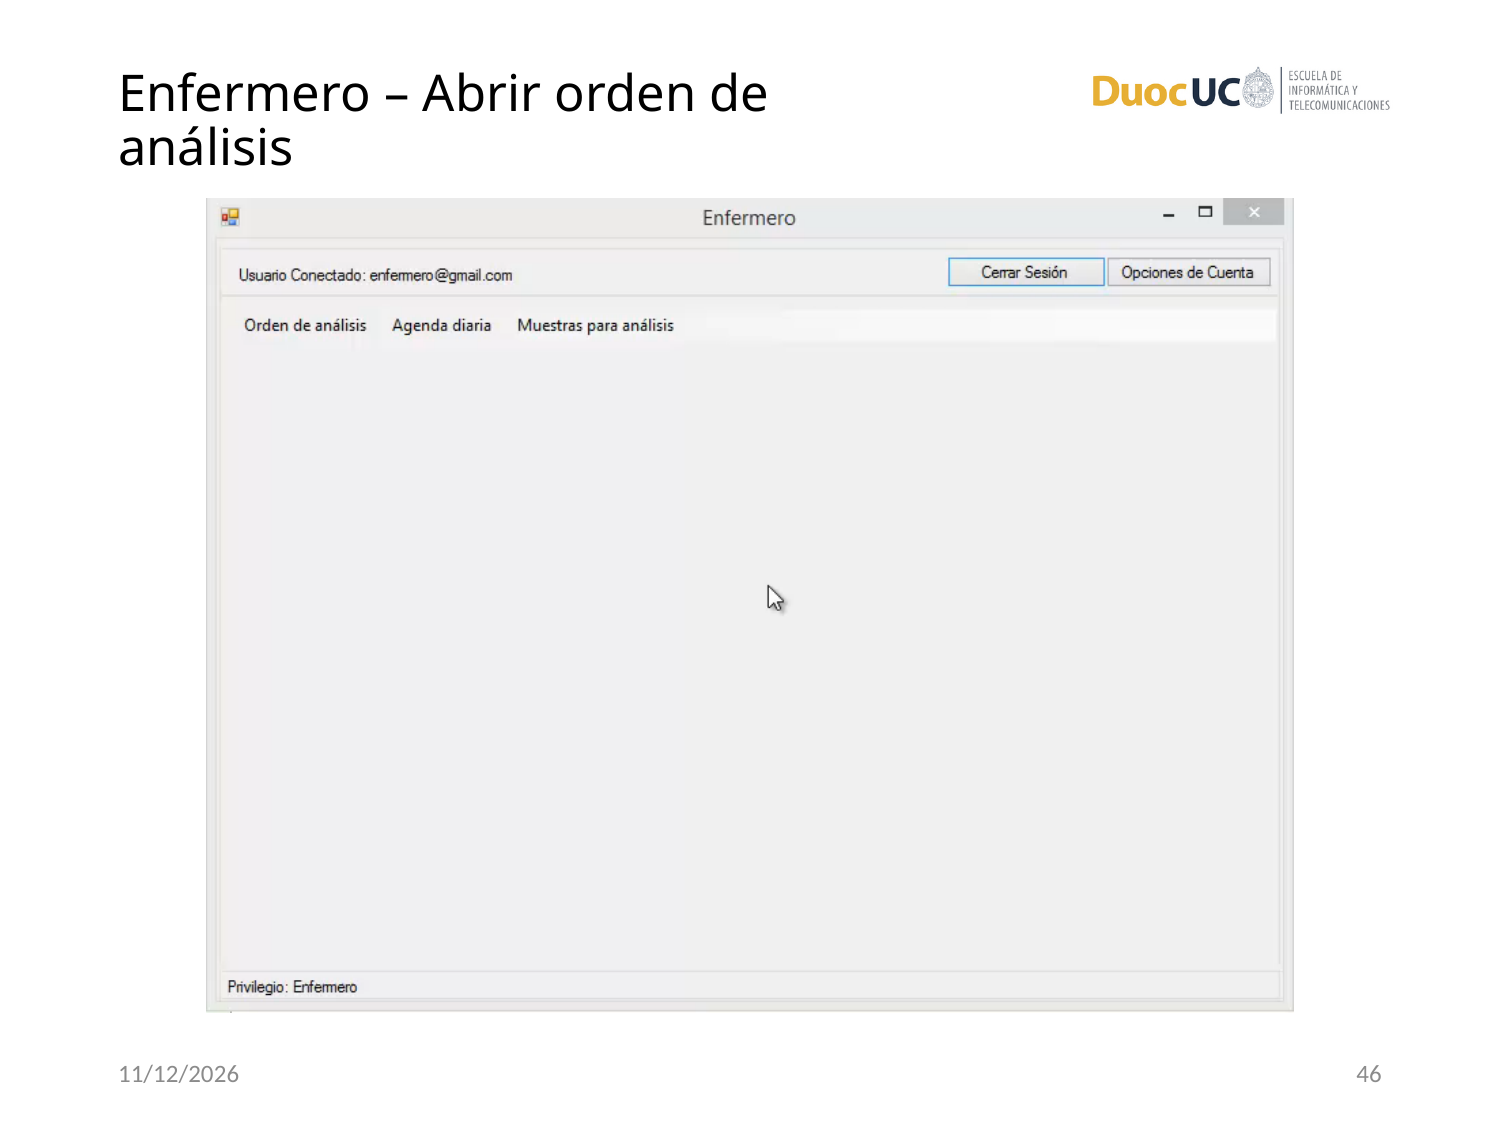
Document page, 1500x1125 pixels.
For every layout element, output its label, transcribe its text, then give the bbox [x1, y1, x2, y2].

title Enfermero – Abrir orden de análisis [103, 59, 959, 185]
slide_number 46 [1059, 1042, 1397, 1103]
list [206, 197, 1294, 1014]
picture [1085, 59, 1397, 118]
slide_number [103, 1042, 441, 1103]
